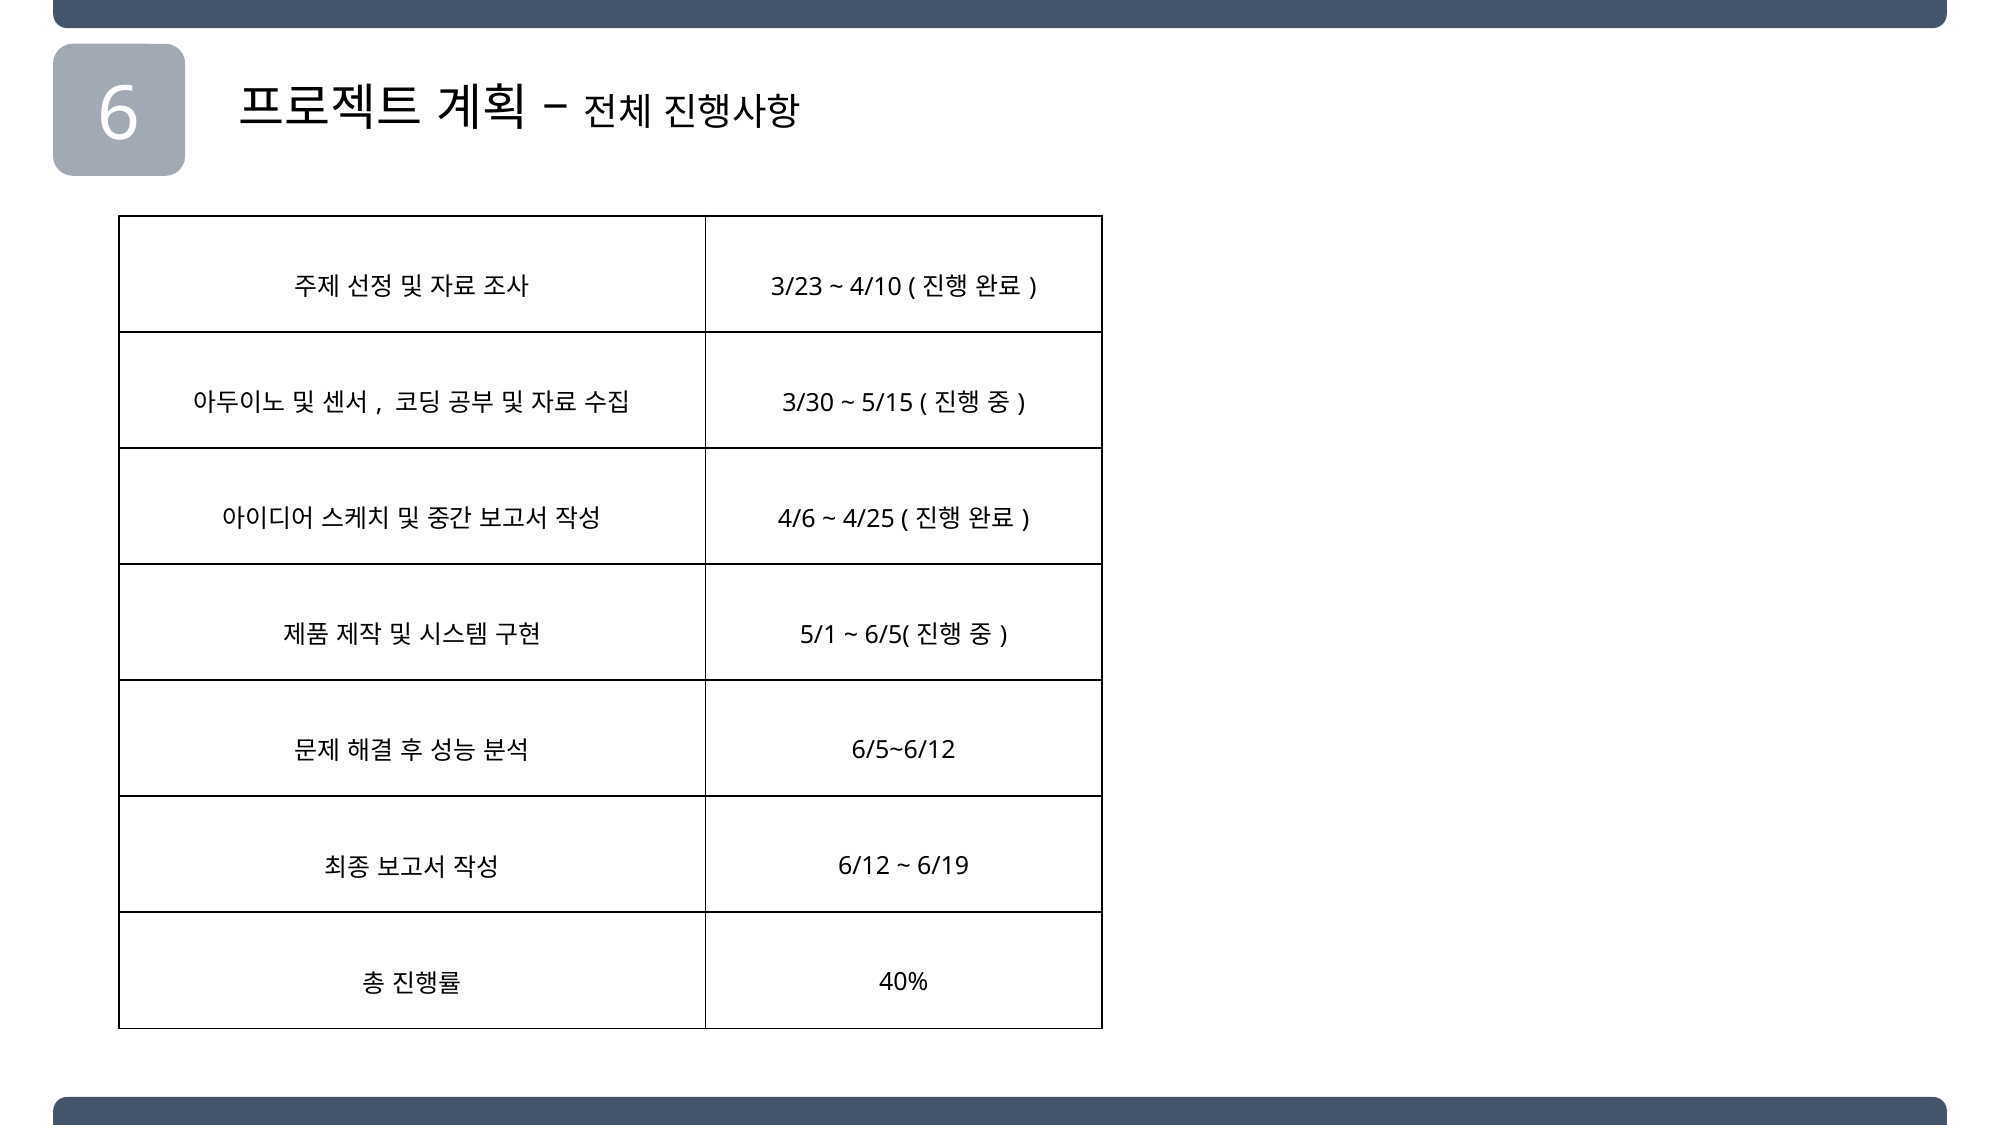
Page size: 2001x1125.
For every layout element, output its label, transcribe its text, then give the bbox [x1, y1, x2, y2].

table_cell 최종 보고서 작성 [120, 797, 705, 911]
text_box [52, 1095, 1948, 1125]
table_cell 4/6 ~ 4/25 (진행 완료) [706, 449, 1101, 563]
table_cell 3/30 ~ 5/15 (진행 중) [706, 333, 1101, 447]
table_cell 40% [706, 913, 1101, 1028]
table_header 3/23 ~ 4/10 (진행 완료) [706, 217, 1101, 331]
table_cell 제품 제작 및 시스템 구현 [120, 565, 705, 679]
text_box 프로젝트 계획 – 전체 진행사항 [224, 67, 921, 143]
text_box 6 [51, 42, 187, 177]
table_cell 5/1 ~ 6/5(진행 중) [706, 565, 1101, 679]
text_box [52, 0, 1948, 30]
table_cell 총 진행률 [120, 913, 705, 1028]
table_cell 아두이노 및 센서, 코딩 공부 및 자료 수집 [120, 333, 705, 447]
table_cell 문제 해결 후 성능 분석 [120, 681, 705, 795]
table_cell 6/5~6/12 [706, 681, 1101, 795]
table_header 주제 선정 및 자료 조사 [120, 217, 705, 331]
table_cell 6/12 ~ 6/19 [706, 797, 1101, 911]
table_cell 아이디어 스케치 및 중간 보고서 작성 [120, 449, 705, 563]
